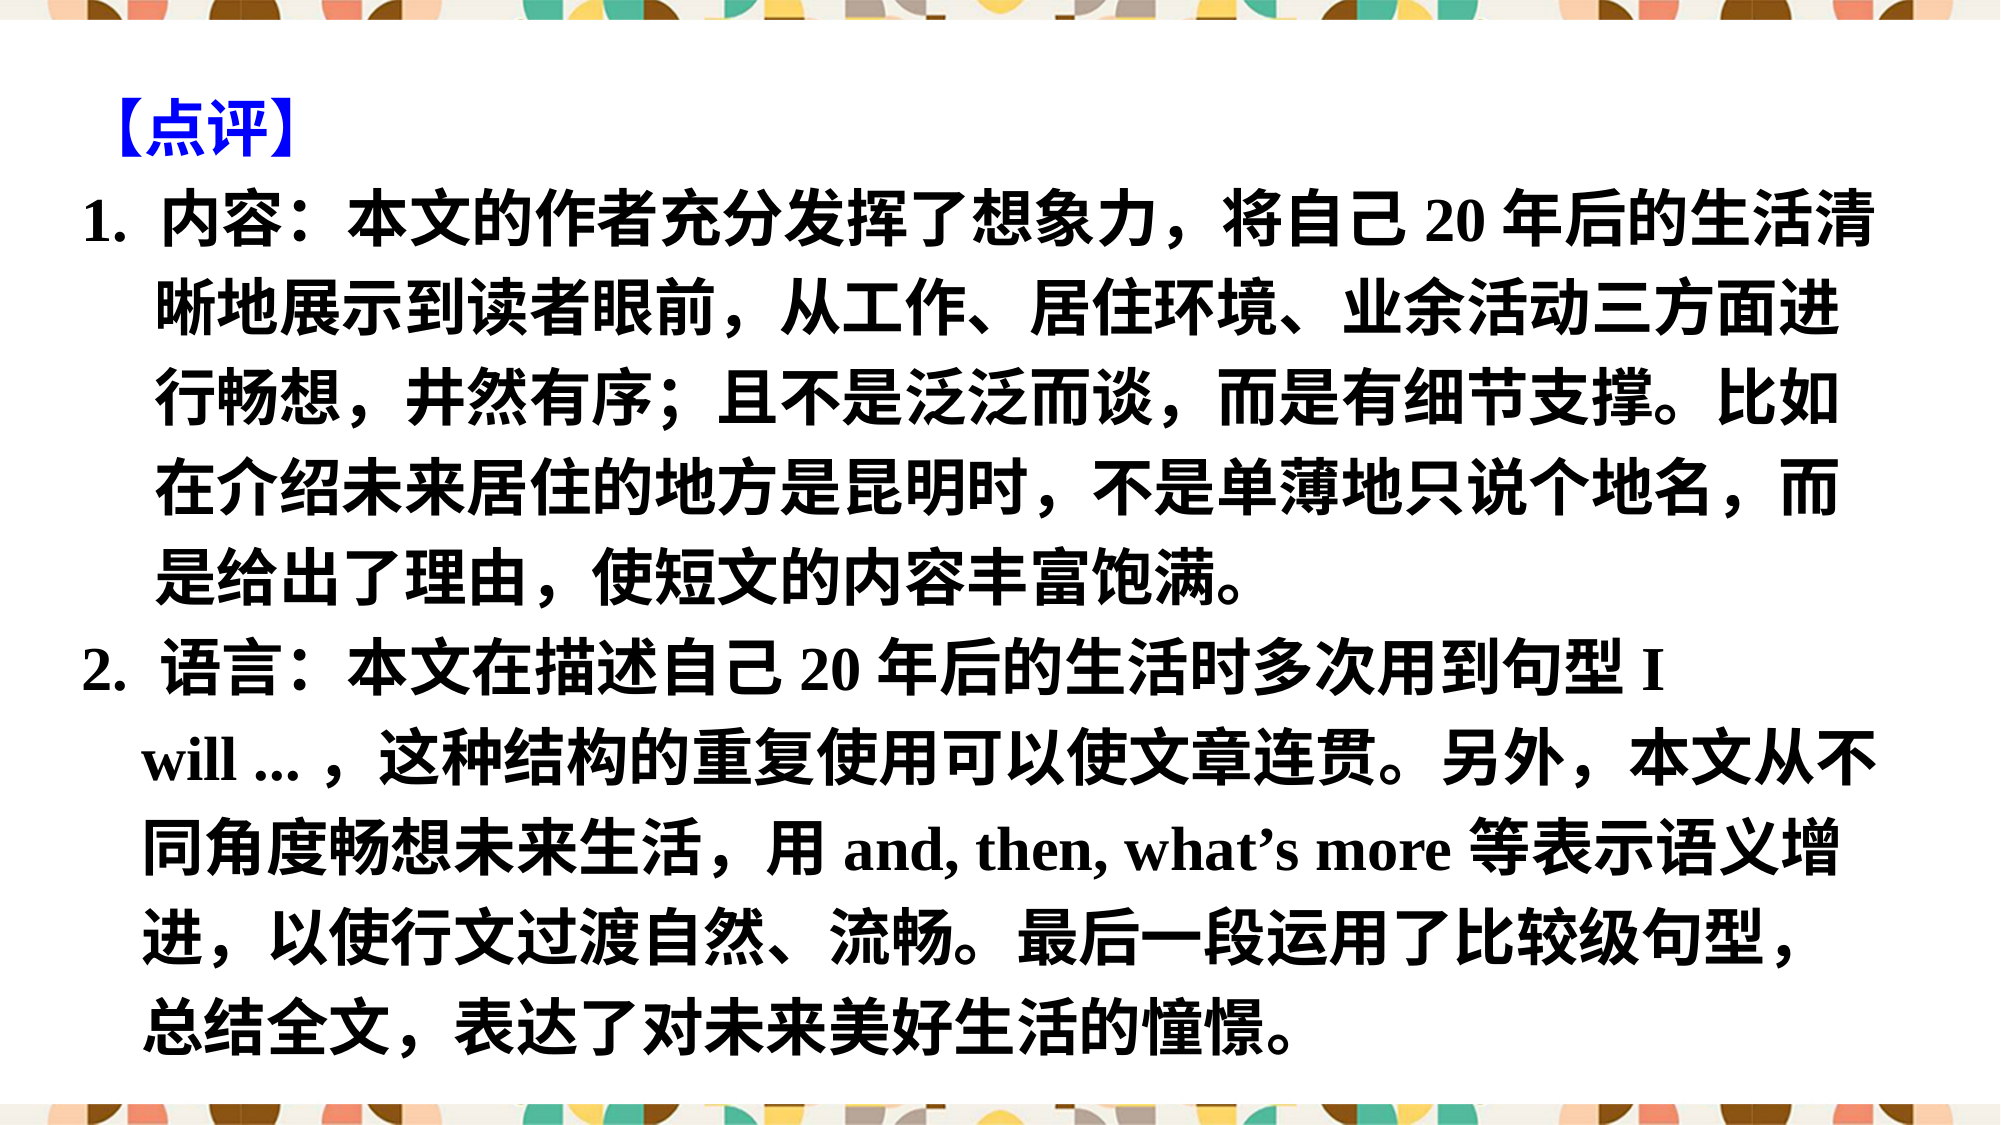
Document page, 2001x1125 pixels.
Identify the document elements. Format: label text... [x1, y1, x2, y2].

picture [0, 0, 2001, 1125]
text_box 【点评】 1. 内容：本文的作者充分发挥了想象力，将自己20年后的生活清晰地展示到读者眼前，从工作、居住环境、业余活动三方面进行畅想，井然有序；且不是泛泛而谈，而是有细节支撑。比如在介绍未来居住的地方是昆明时，不是单薄地只说个地名，而是给出了理由，使短文的内容丰富饱满。 2. 语言：本文在描述自己20年后的生活时多次用到句型I will ...，这种结构的重复使用可以使文章连贯。另外，本文从不同角度畅想未来生活，用and, then, what’s more等表示语义增进，以使行文过渡自然、流畅。最后一段运用了比较级句型，总结全文，表达了对未来美好生活的憧憬。 [66, 66, 1898, 1070]
